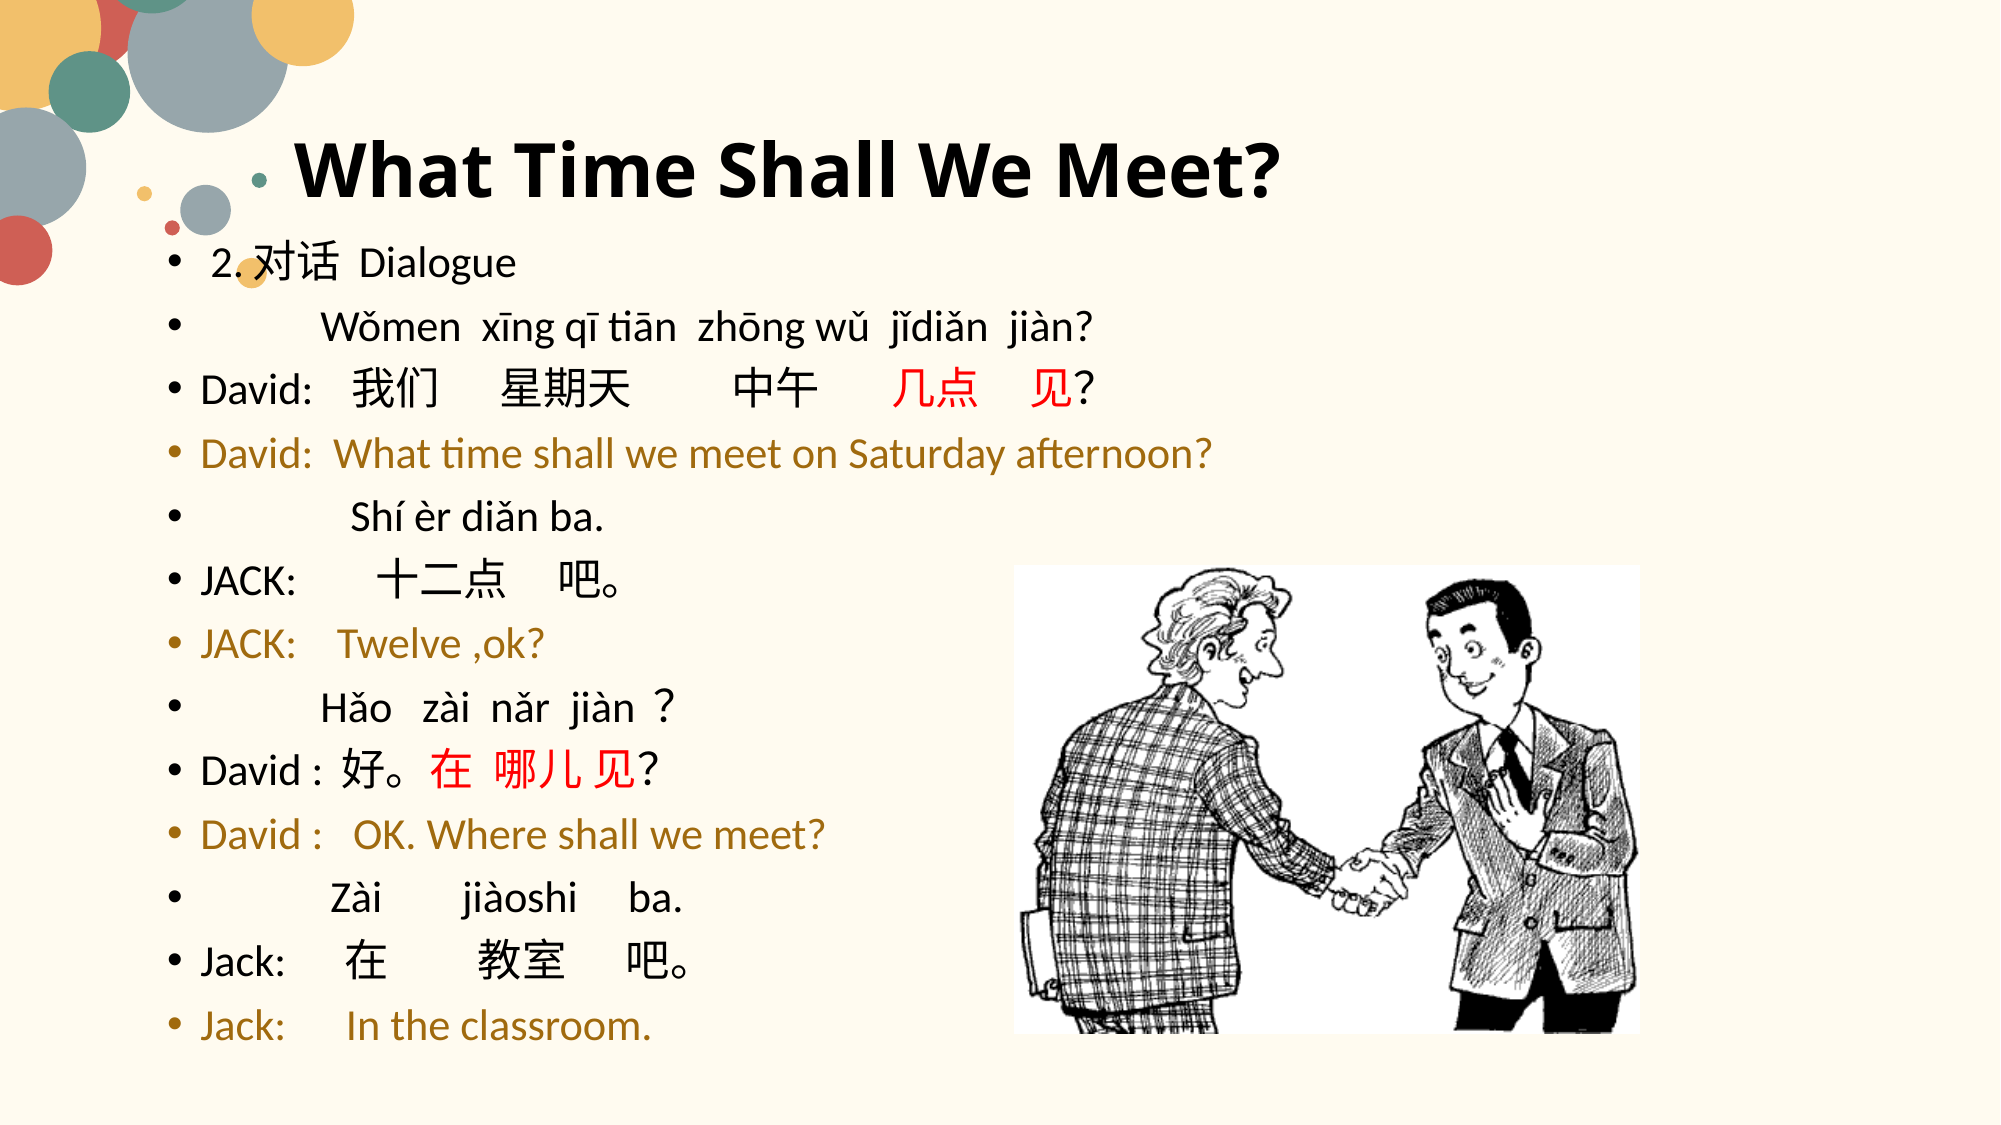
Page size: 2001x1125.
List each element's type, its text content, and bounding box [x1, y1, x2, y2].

list 2.对话 Dialogue Wǒmen xīng qī tiān zhōng wǔ jǐdiǎn jiàn? David: 我们 星期天 中午 几点 见？ David: What time shall we meet on Saturday afternoon? Shí èr diǎn ba. JACK: 十二点 吧。 JACK: Twelve ,ok? Hǎo zài nǎr jiàn ？ David : 好。在 哪儿 见？ David : OK. Where shall we meet? Zài jiàoshi ba. Jack: 在 教室 吧。 Jack: In the classroom. [152, 231, 1877, 1058]
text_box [0, 0, 355, 289]
picture [1014, 565, 1640, 1034]
title What Time Shall We Meet? [355, 97, 2000, 249]
